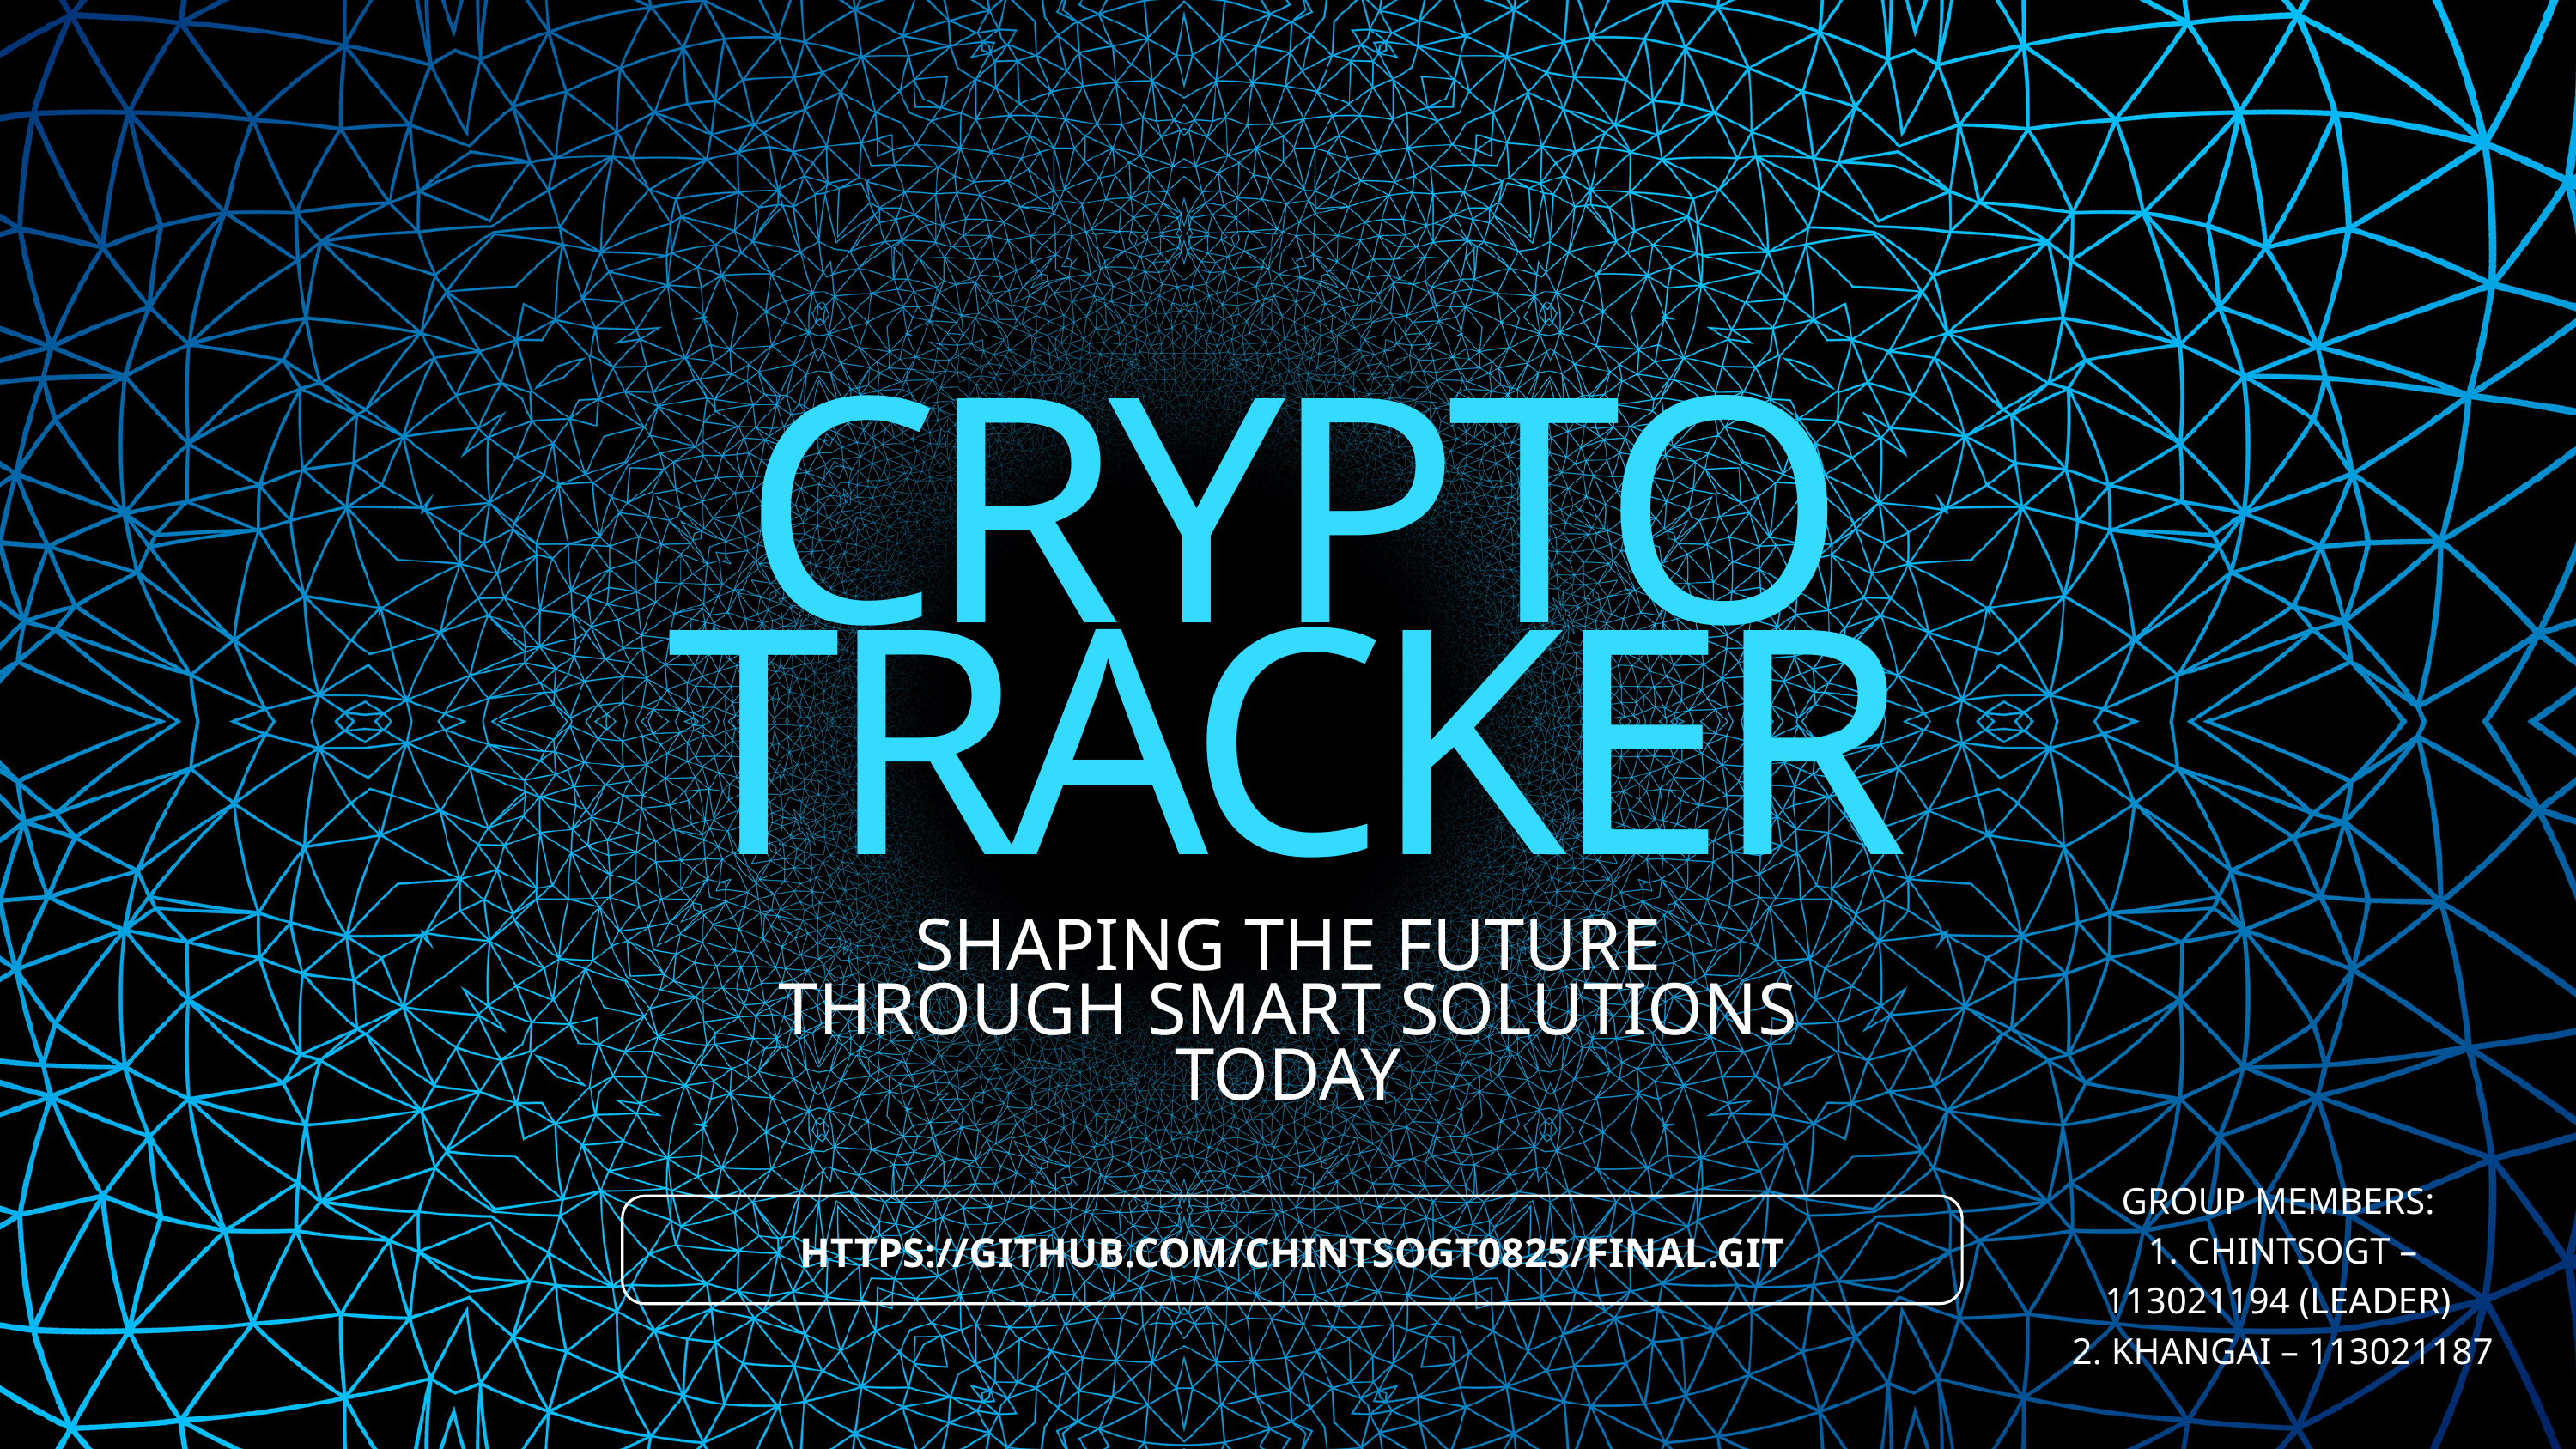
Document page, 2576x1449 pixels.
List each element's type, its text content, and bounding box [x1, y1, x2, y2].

text_box CRYPTO TRACKER [512, 452, 2064, 918]
text_box GROUP MEMBERS: 1. CHINTSOGT – 113021194 (LEADER) 2. KHANGAI – 113021187 [2063, 1171, 2502, 1372]
text_box SHAPING THE FUTURE THROUGH SMART SOLUTIONS TODAY [731, 919, 1845, 1115]
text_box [622, 1196, 1963, 1304]
text_box [0, 0, 2576, 1449]
